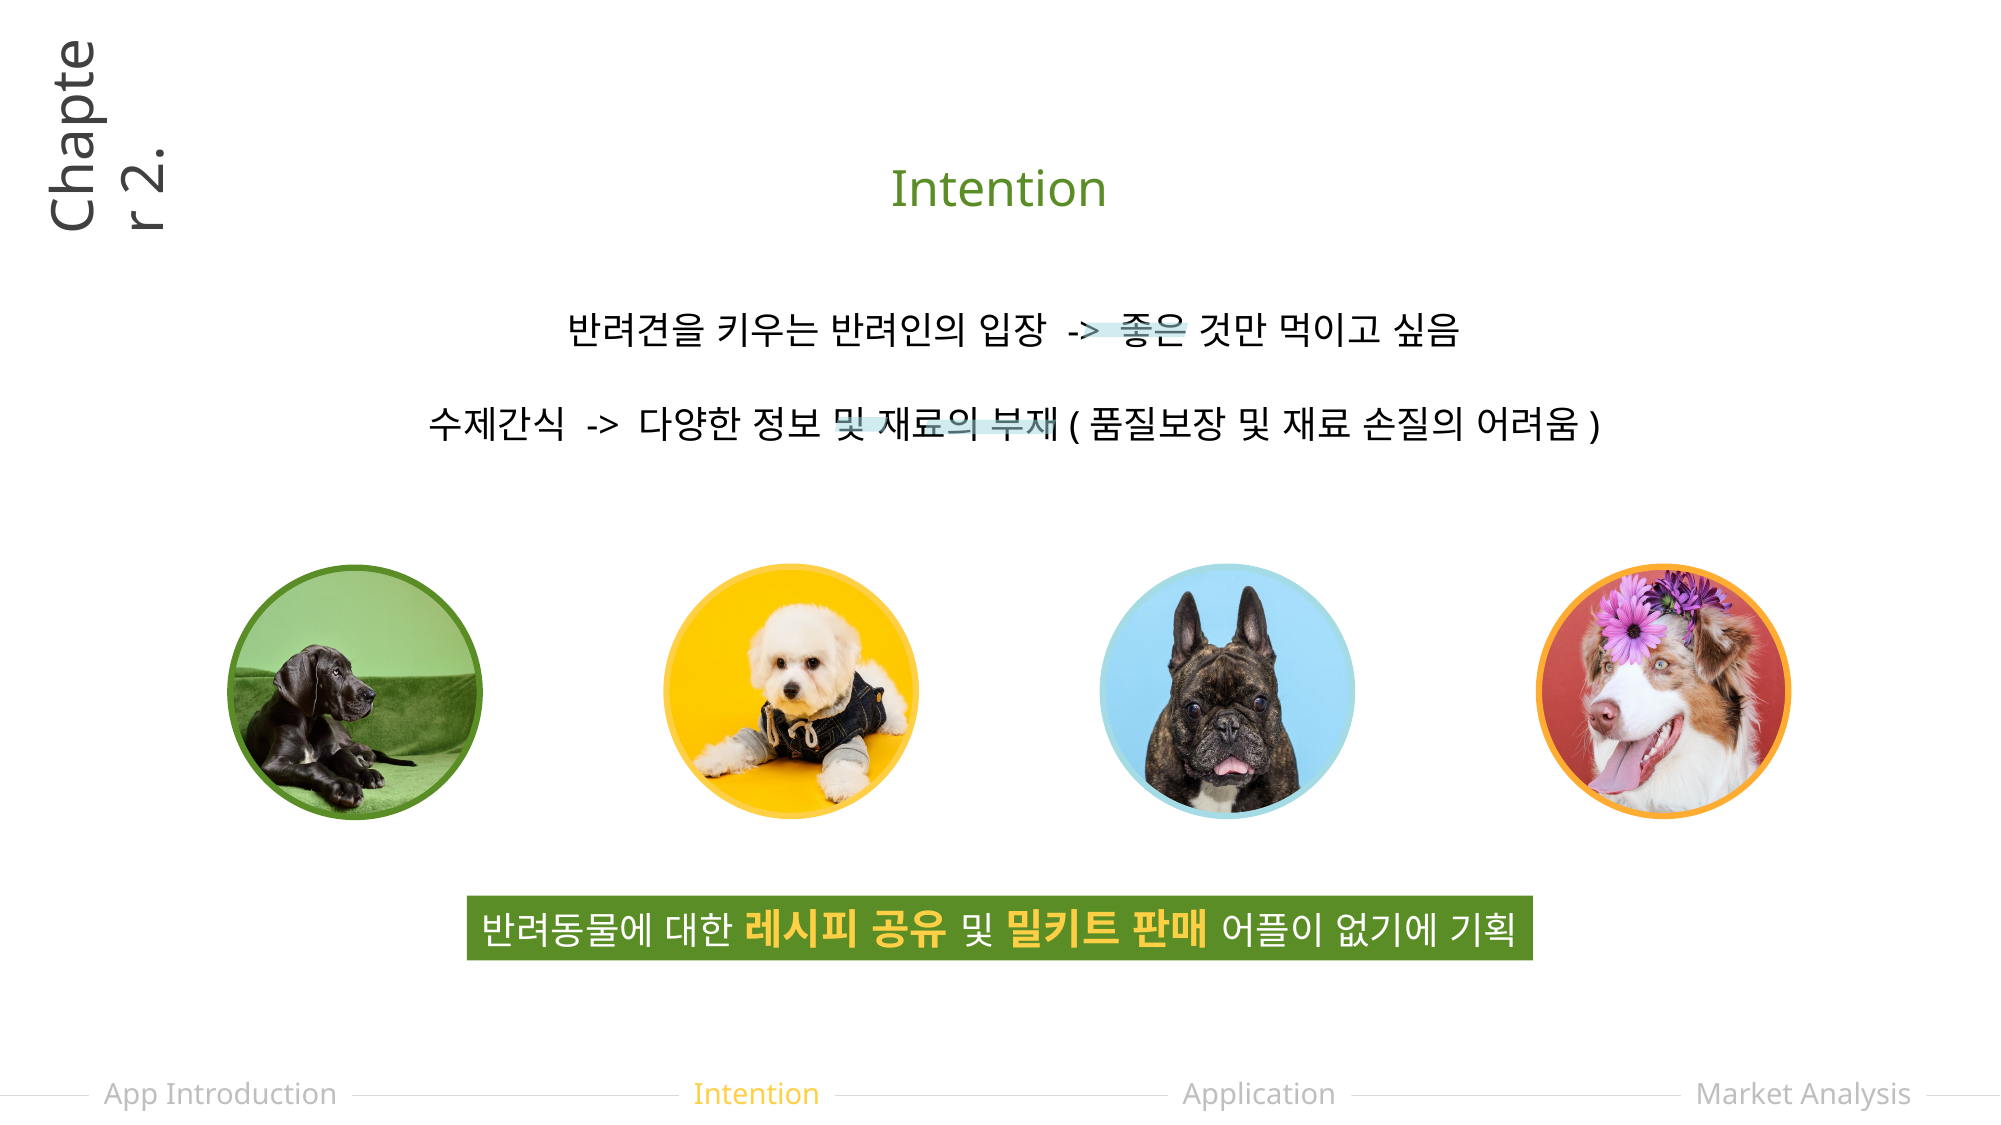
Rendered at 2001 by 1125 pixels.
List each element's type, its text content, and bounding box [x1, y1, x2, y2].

text_box 반려견을 키우는 반려인의 입장 -> 좋은 것만 먹이고 싶음 [553, 299, 1477, 360]
text_box [229, 566, 481, 819]
text_box [1081, 321, 1190, 339]
text_box 수제간식 -> 다양한 정보 및 재료의 부재(품질보장 및 재료 손질의 어려움) [414, 394, 1615, 454]
text_box [1101, 565, 1354, 818]
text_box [0, 1068, 2000, 1119]
text_box [1537, 565, 1790, 818]
text_box [665, 565, 917, 818]
text_box 반려동물에 대한 레시피 공유 및 밀키트 판매 어플이 없기에 기획 [466, 895, 1533, 961]
text_box [922, 418, 1058, 436]
text_box Intention [876, 149, 1124, 224]
text_box Chapter 2. [28, 6, 129, 249]
text_box [833, 416, 890, 433]
